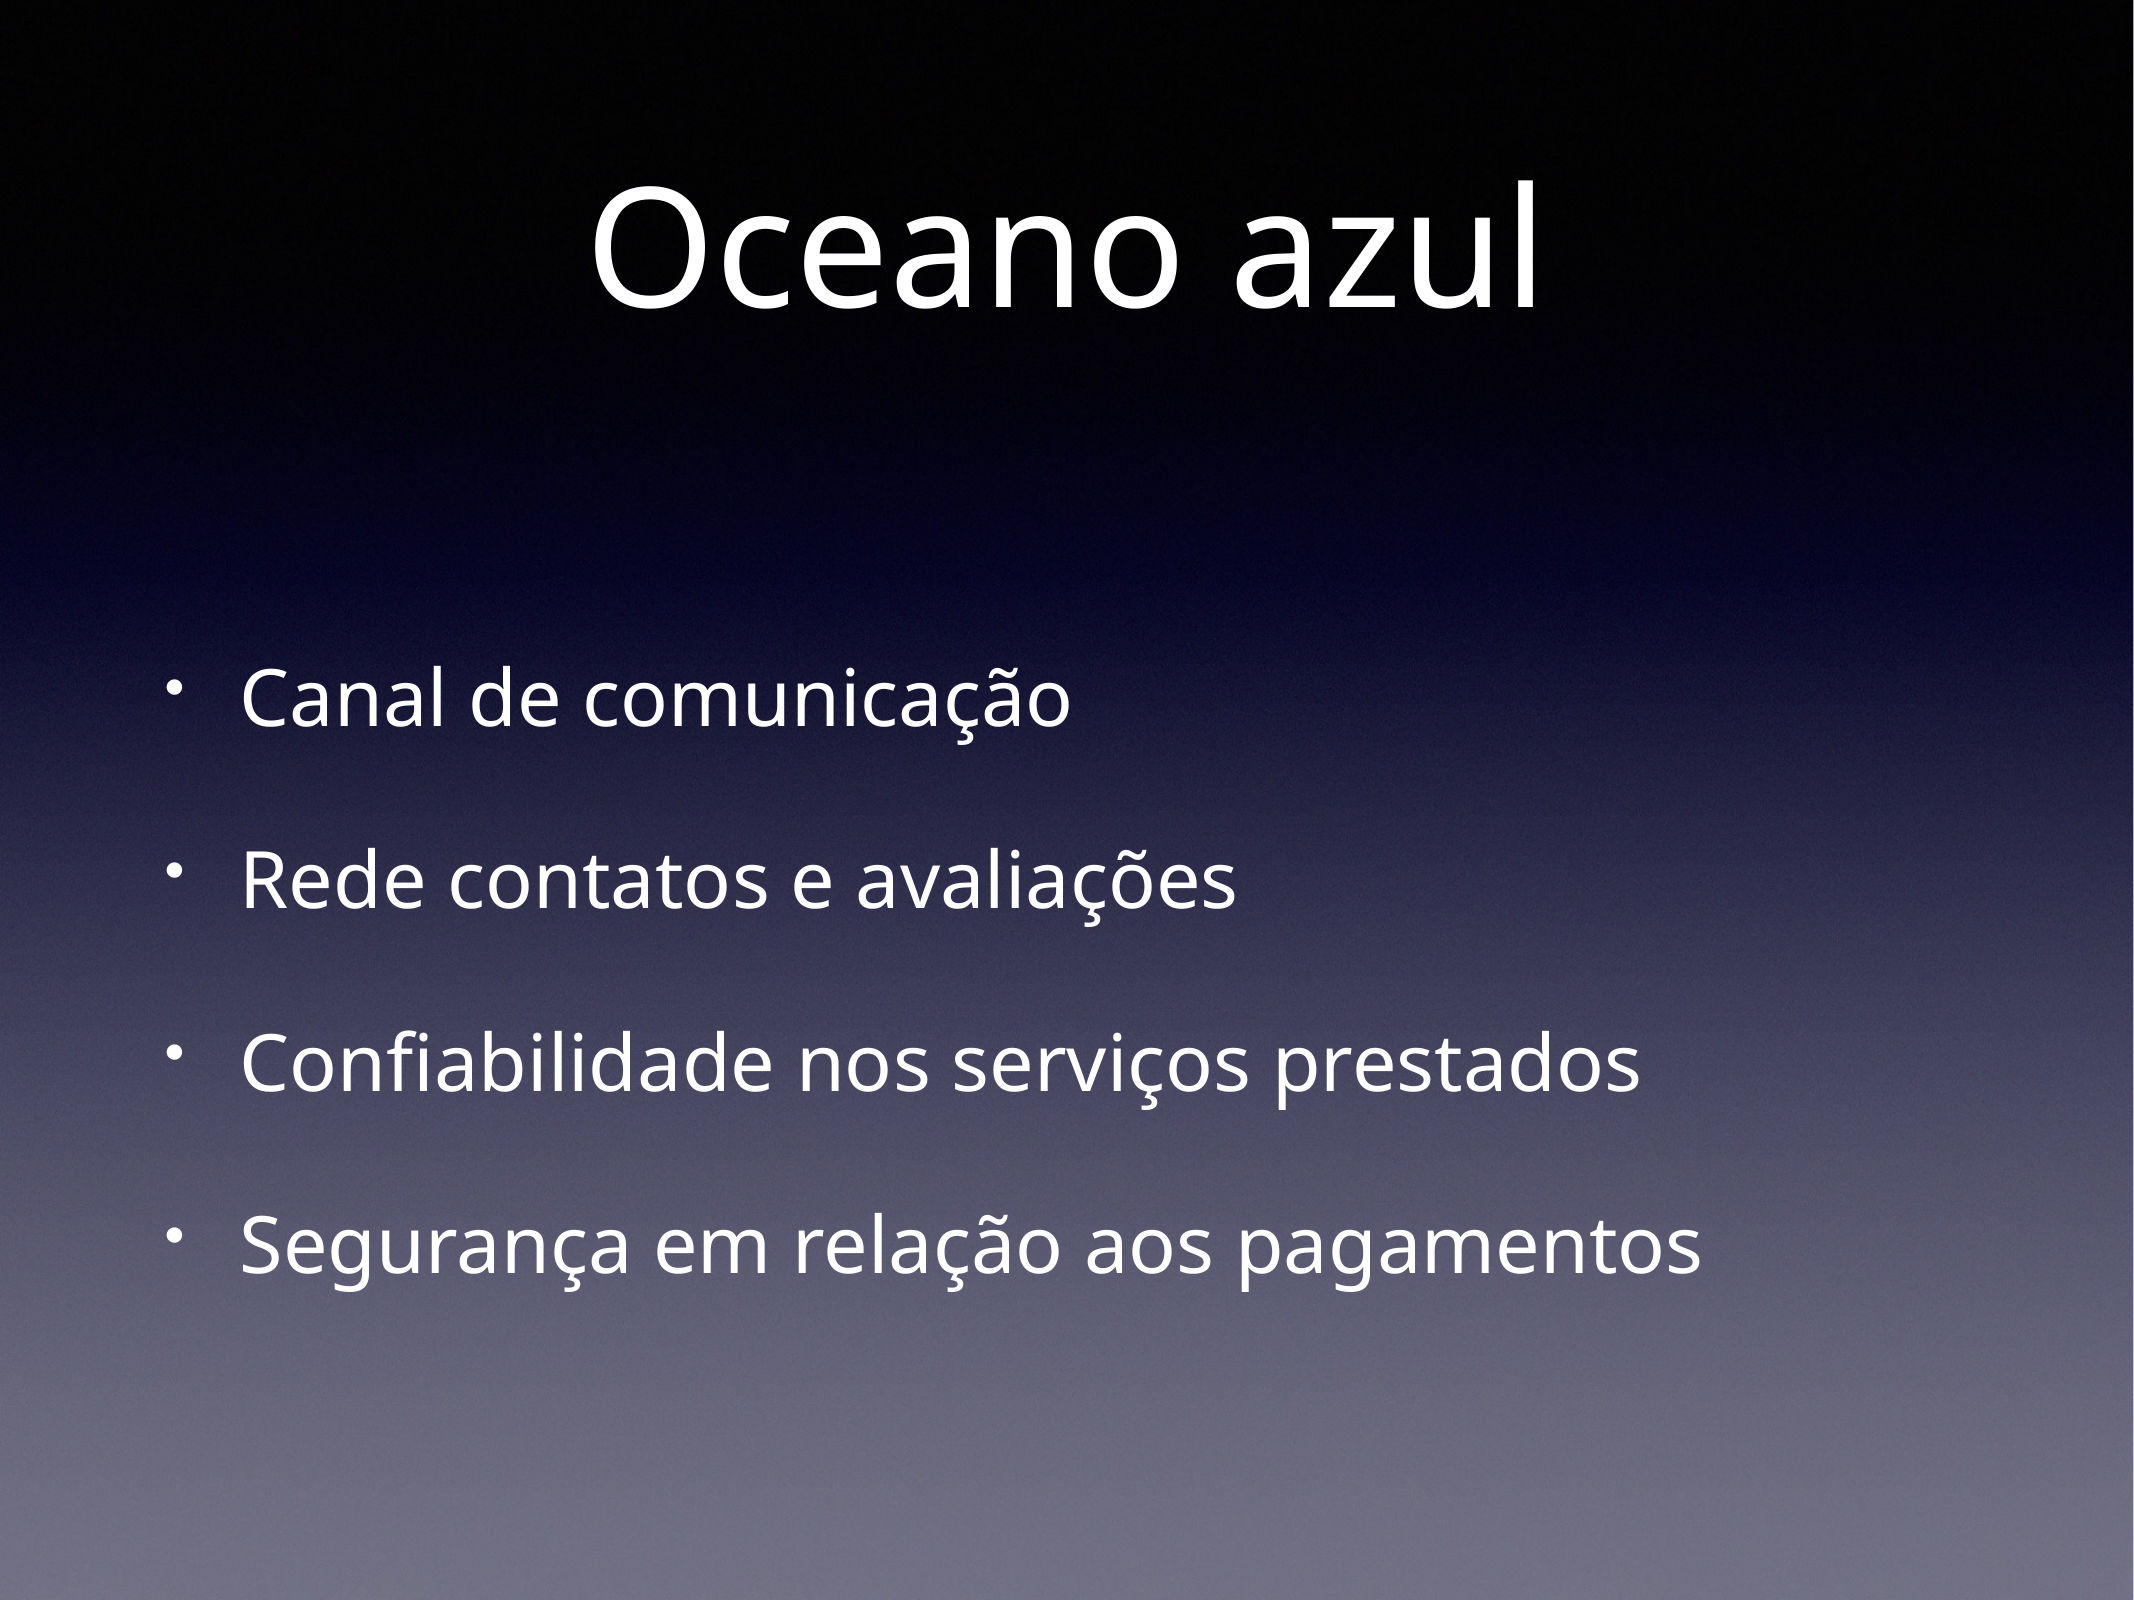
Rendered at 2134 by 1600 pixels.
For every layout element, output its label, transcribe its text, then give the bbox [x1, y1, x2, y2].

title Oceano azul [155, 66, 1978, 416]
picture [0, 0, 2134, 1600]
list Canal de comunicação Rede contatos e avaliações Confiabilidade nos serviços prestados Segurança em relação aos pagamentos [155, 452, 1978, 1485]
